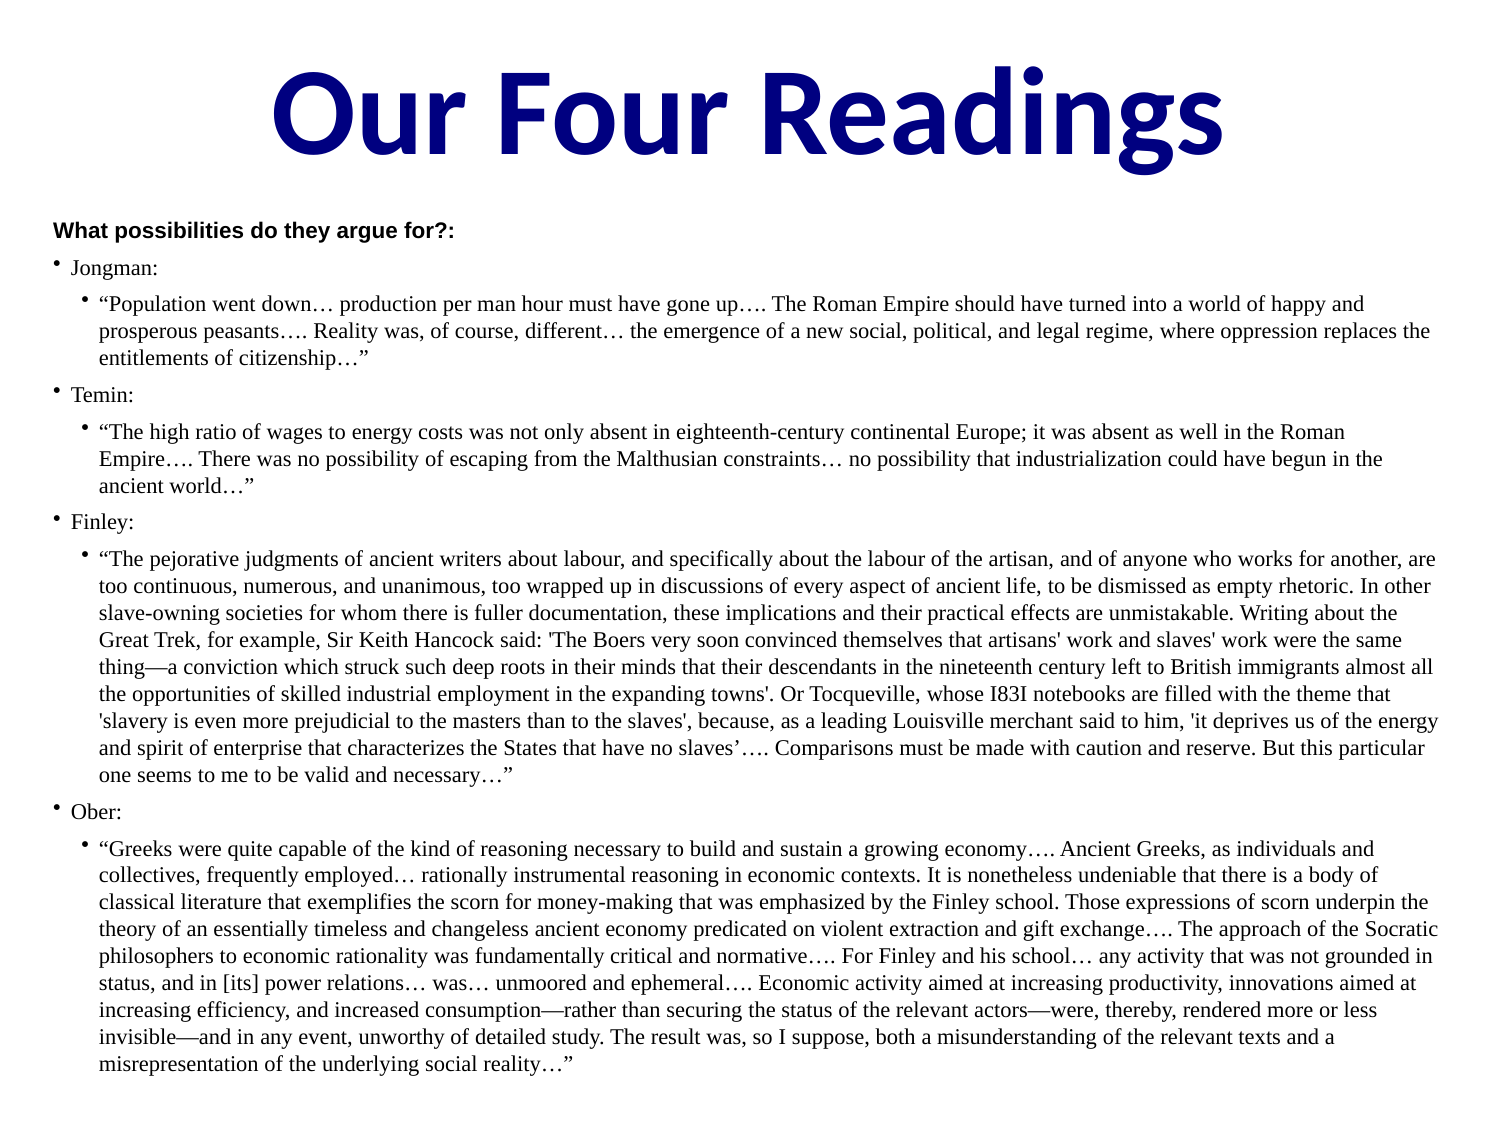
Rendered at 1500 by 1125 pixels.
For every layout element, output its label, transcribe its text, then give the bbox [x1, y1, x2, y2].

title Our Four Readings [44, 0, 1453, 207]
list What possibilities do they argue for?: Jongman: “Population went down… production per man hour must have gone up…. The Roman Empire should have turned into a world of happy and prosperous peasants…. Reality was, of course, different… the emergence of a new social, political, and legal regime, where oppression replaces the entitlements of citizenship…” Temin: “The high ratio of wages to energy costs was not only absent in eighteenth-century continental Europe; it was absent as well in the Roman Empire…. There was no possibility of escaping from the Malthusian constraints… no possibility that industrialization could have begun in the ancient world…” Finley: “The pejorative judgments of ancient writers about labour, and specifically about the labour of the artisan, and of anyone who works for another, are too continuous, numerous, and unanimous, too wrapped up in discussions of every aspect of ancient life, to be dismissed as empty rhetoric. In other slave-owning societies for whom there is fuller documentation, these implications and their practical effects are unmistakable. Writing about the Great Trek, for example, Sir Keith Hancock said: 'The Boers very soon convinced themselves that artisans' work and slaves' work were the same thing—a conviction which struck such deep roots in their minds that their descendants in the nineteenth century left to British immigrants almost all the opportunities of skilled industrial employment in the expanding towns'. Or Tocqueville, whose I83I notebooks are filled with the theme that 'slavery is even more prejudicial to the masters than to the slaves', because, as a leading Louisville merchant said to him, 'it deprives us of the energy and spirit of enterprise that characterizes the States that have no slaves’…. Comparisons must be made with caution and reserve. But this particular one seems to me to be valid and necessary…” Ober: “Greeks were quite capable of the kind of reasoning necessary to build and sustain a growing economy…. Ancient Greeks, as individuals and collectives, frequently employed… rationally instrumental reasoning in economic contexts. It is nonetheless undeniable that there is a body of classical literature that exemplifies the scorn for money-making that was emphasized by the Finley school. Those expressions of scorn underpin the theory of an essentially timeless and changeless ancient economy predicated on violent extraction and gift exchange…. The approach of the Socratic philosophers to economic rationality was fundamentally critical and normative…. For Finley and his school… any activity that was not grounded in status, and in [its] power relations… was… unmoored and ephemeral…. Economic activity aimed at increasing productivity, innovations aimed at increasing efficiency, and increased consumption—rather than securing the status of the relevant actors—were, thereby, rendered more or less invisible—and in any event, unworthy of detailed study. The result was, so I suppose, both a misunderstanding of the relevant texts and a misrepresentation of the underlying social reality…” [44, 207, 1453, 1086]
